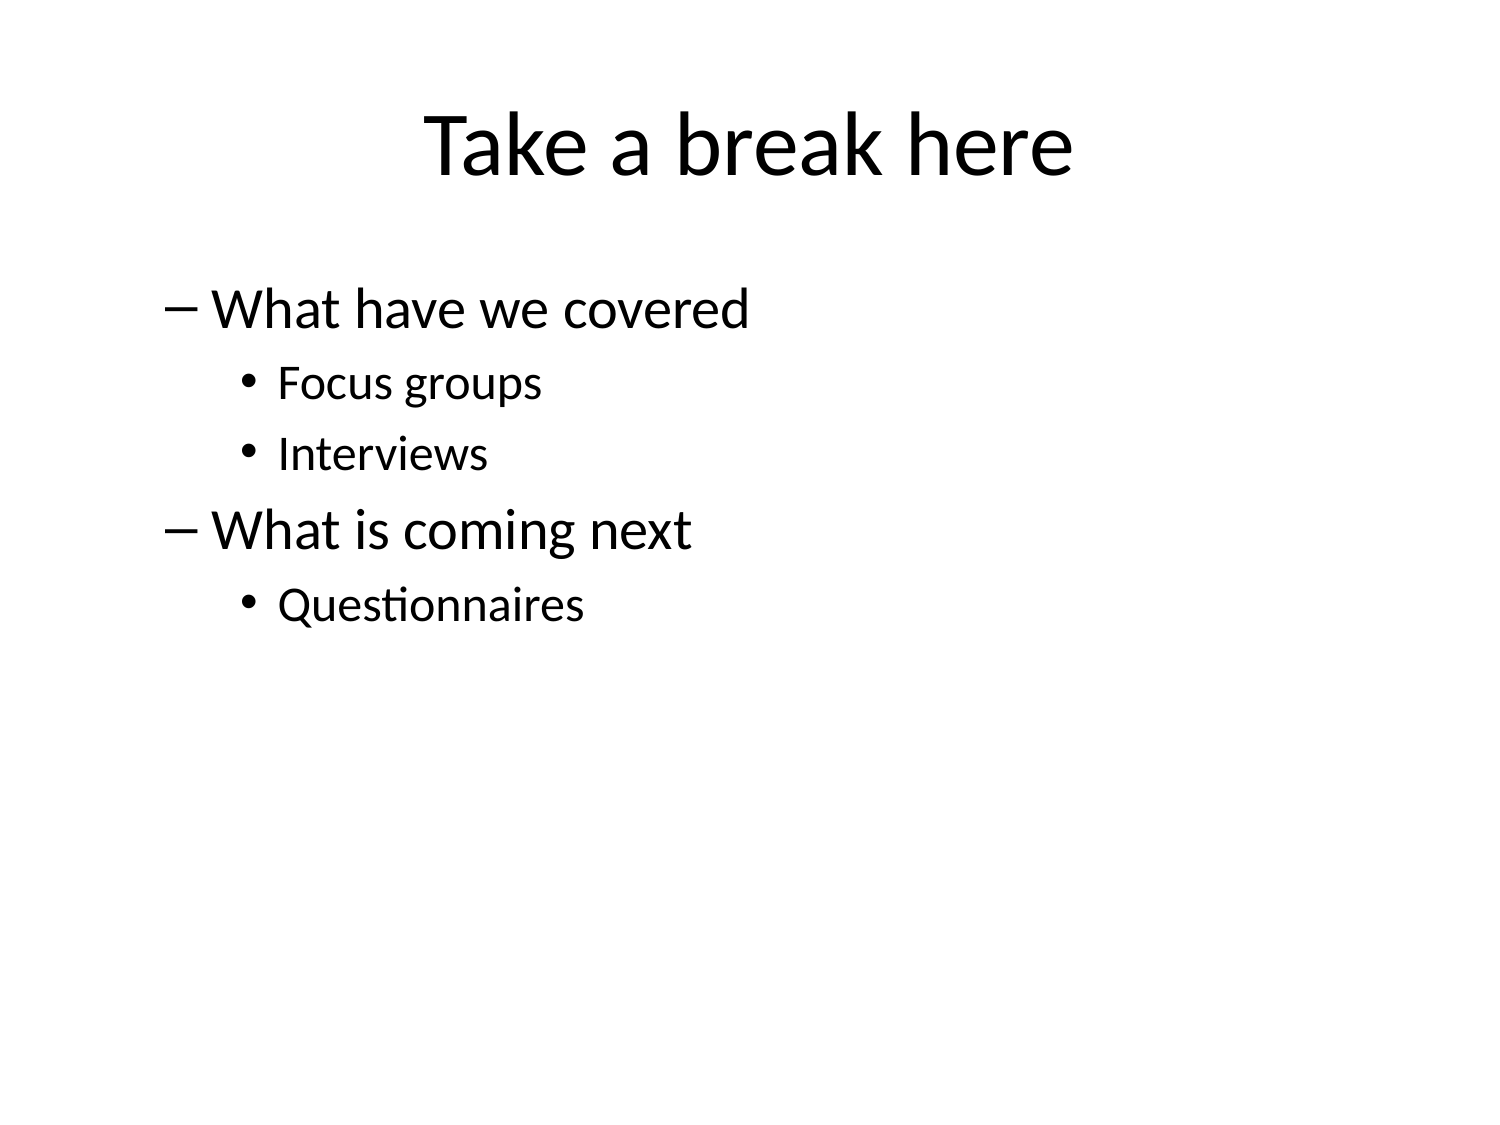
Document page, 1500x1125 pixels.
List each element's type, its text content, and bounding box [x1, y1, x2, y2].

title Take a break here [75, 45, 1425, 233]
list What have we covered Focus groups Interviews What is coming next Questionnaires [75, 262, 1425, 1005]
